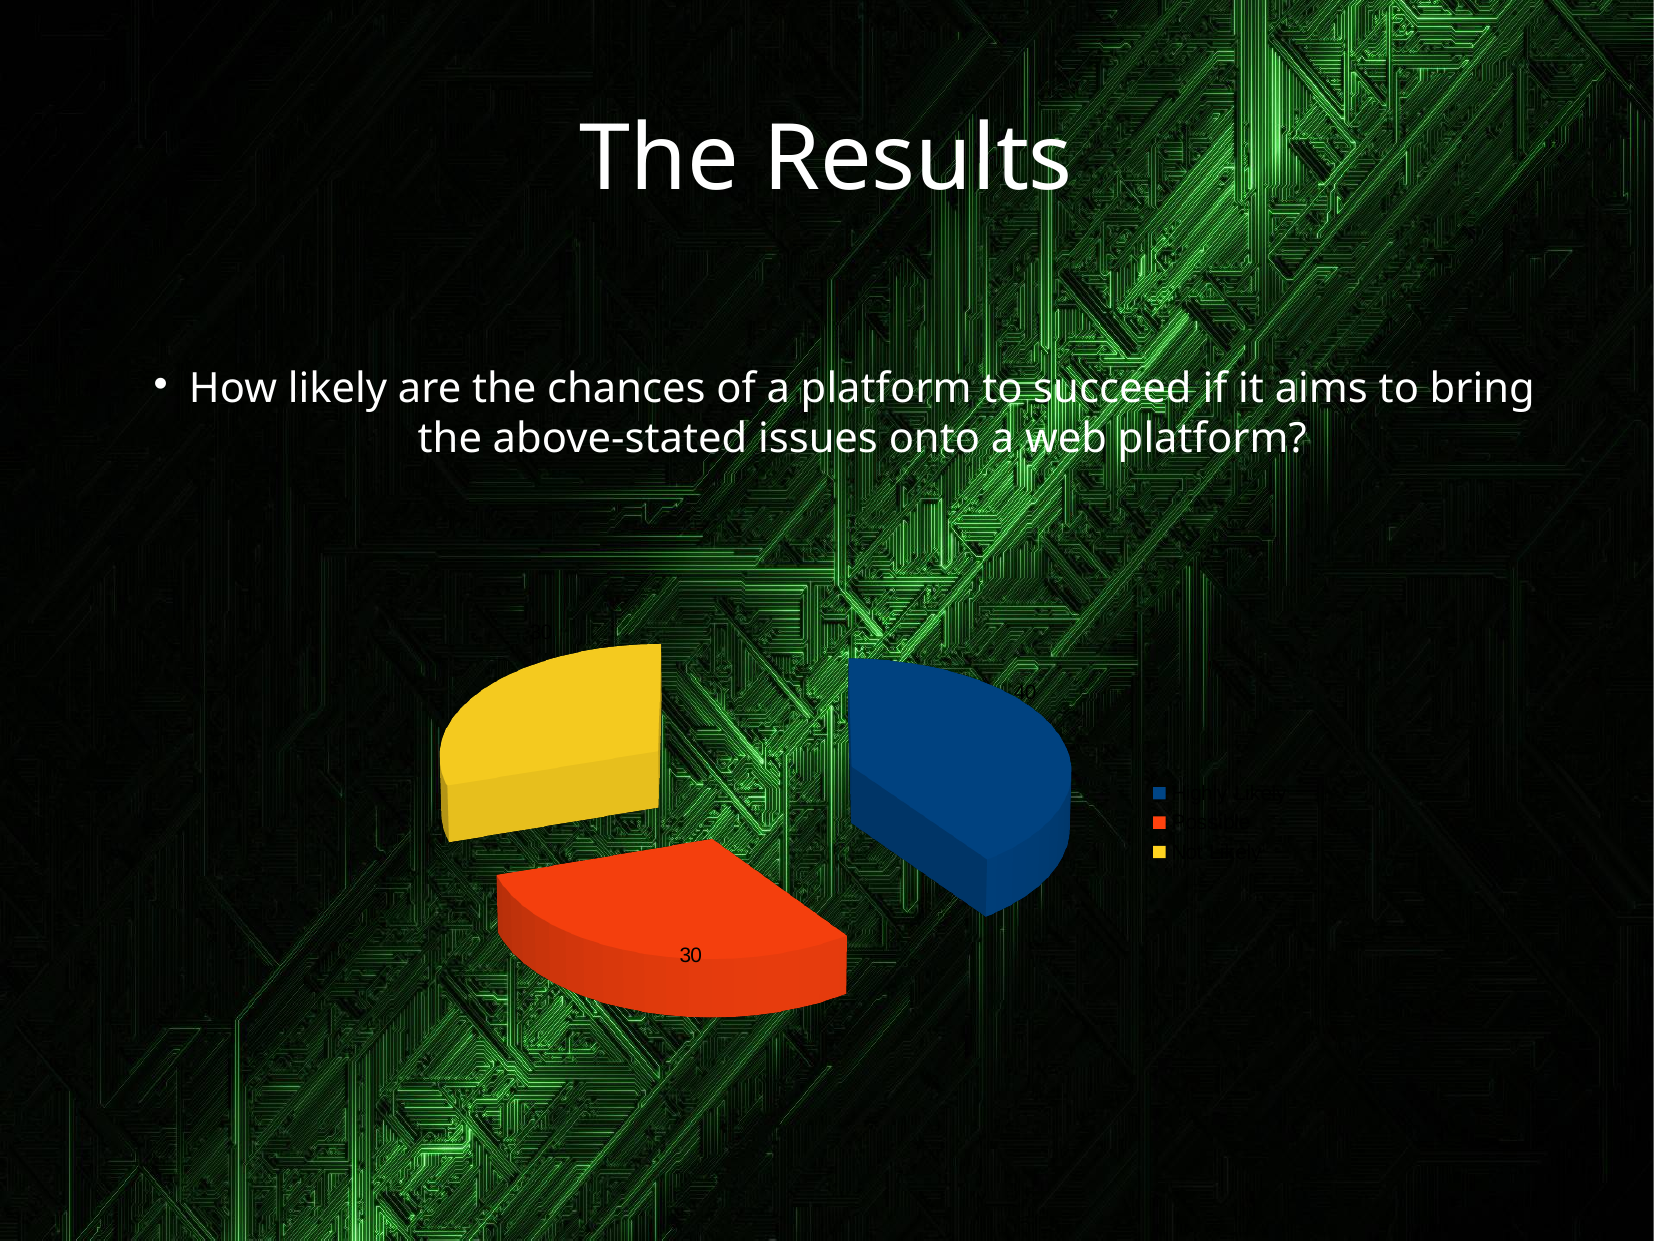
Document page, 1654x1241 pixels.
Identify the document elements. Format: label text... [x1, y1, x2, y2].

text_box How likely are the chances of a platform to succeed if it aims to bring the above-stated issues onto a web platform? [82, 290, 1571, 532]
text_box The Results [82, 49, 1571, 257]
chart [361, 556, 1307, 1089]
picture [0, 0, 1654, 1241]
